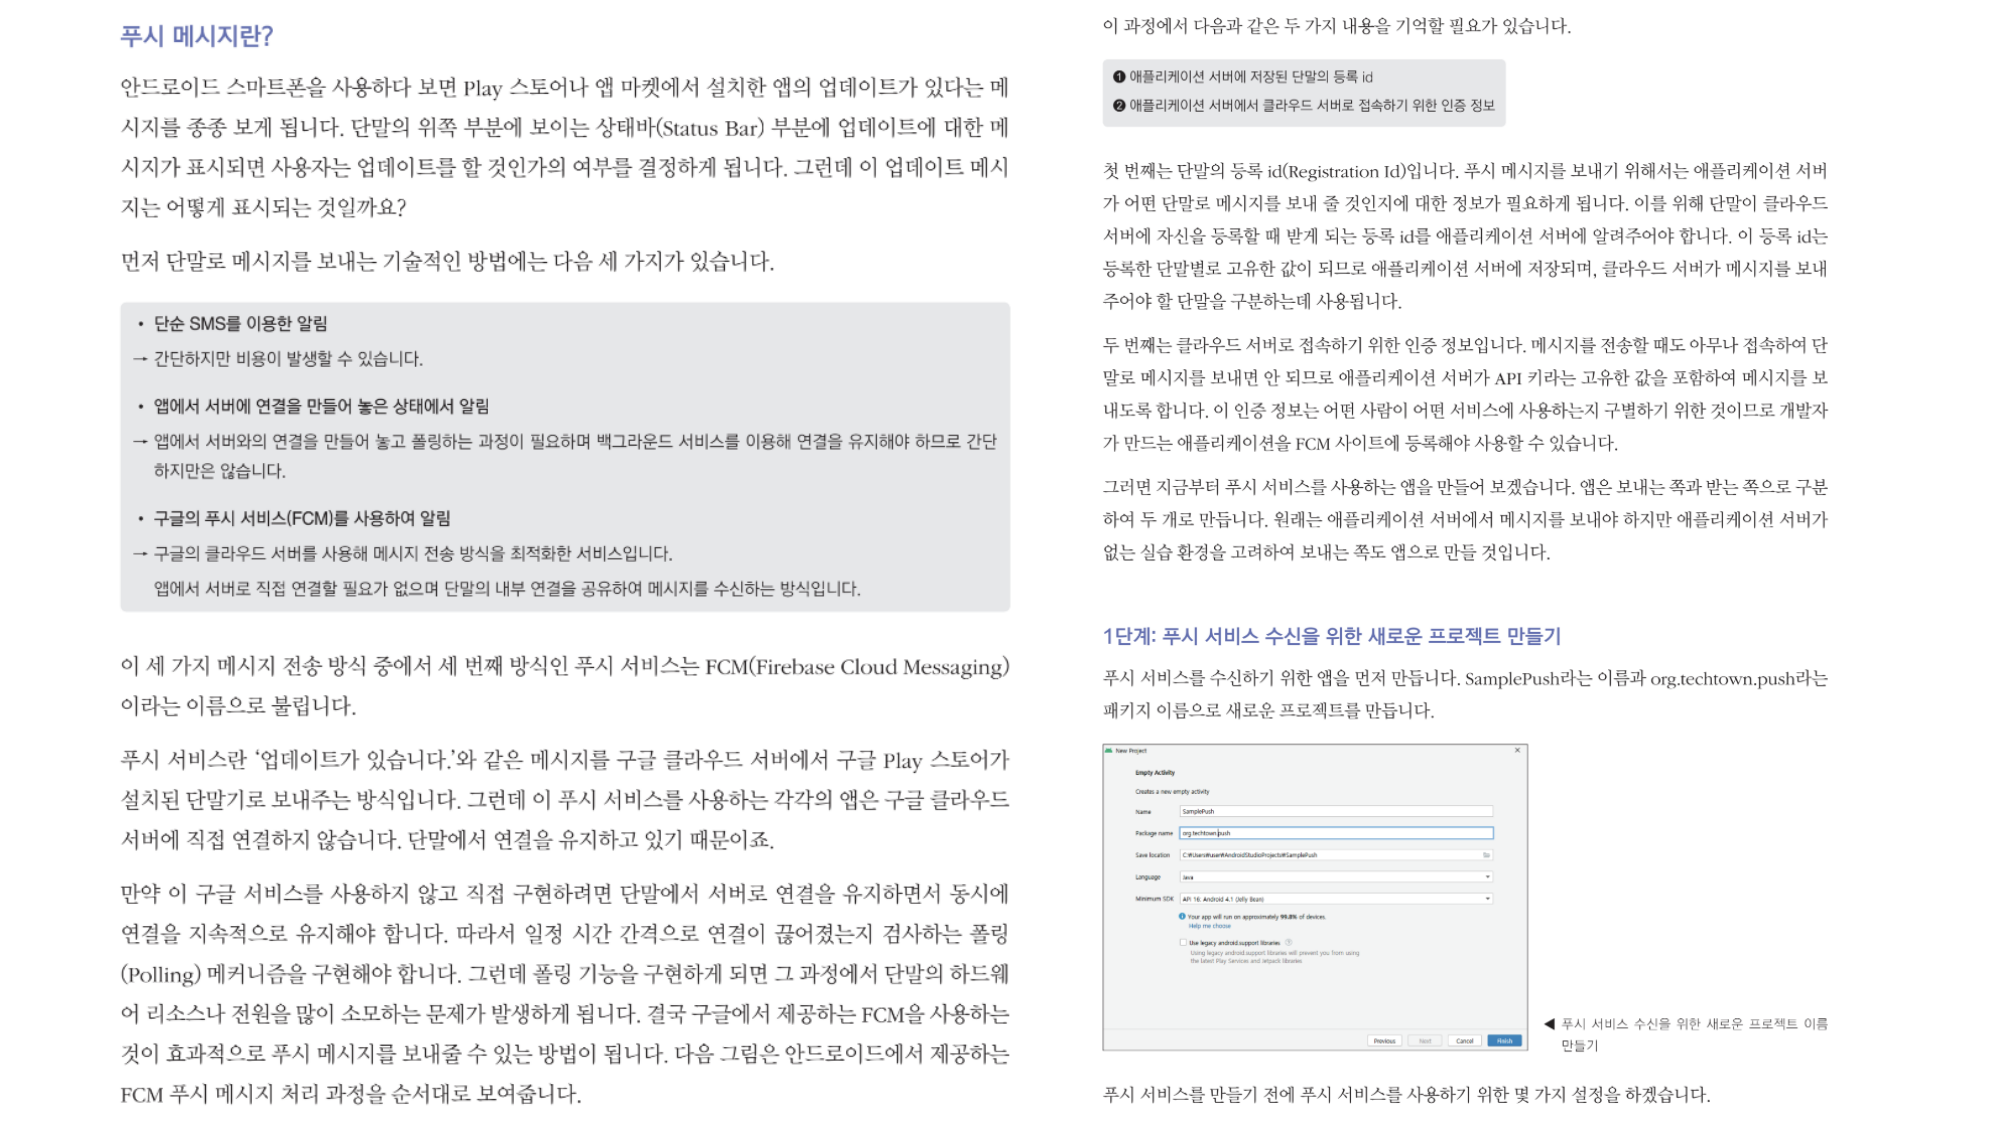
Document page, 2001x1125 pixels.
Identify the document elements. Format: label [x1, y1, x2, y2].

picture [100, 0, 1039, 1125]
picture [1084, 0, 1866, 1125]
